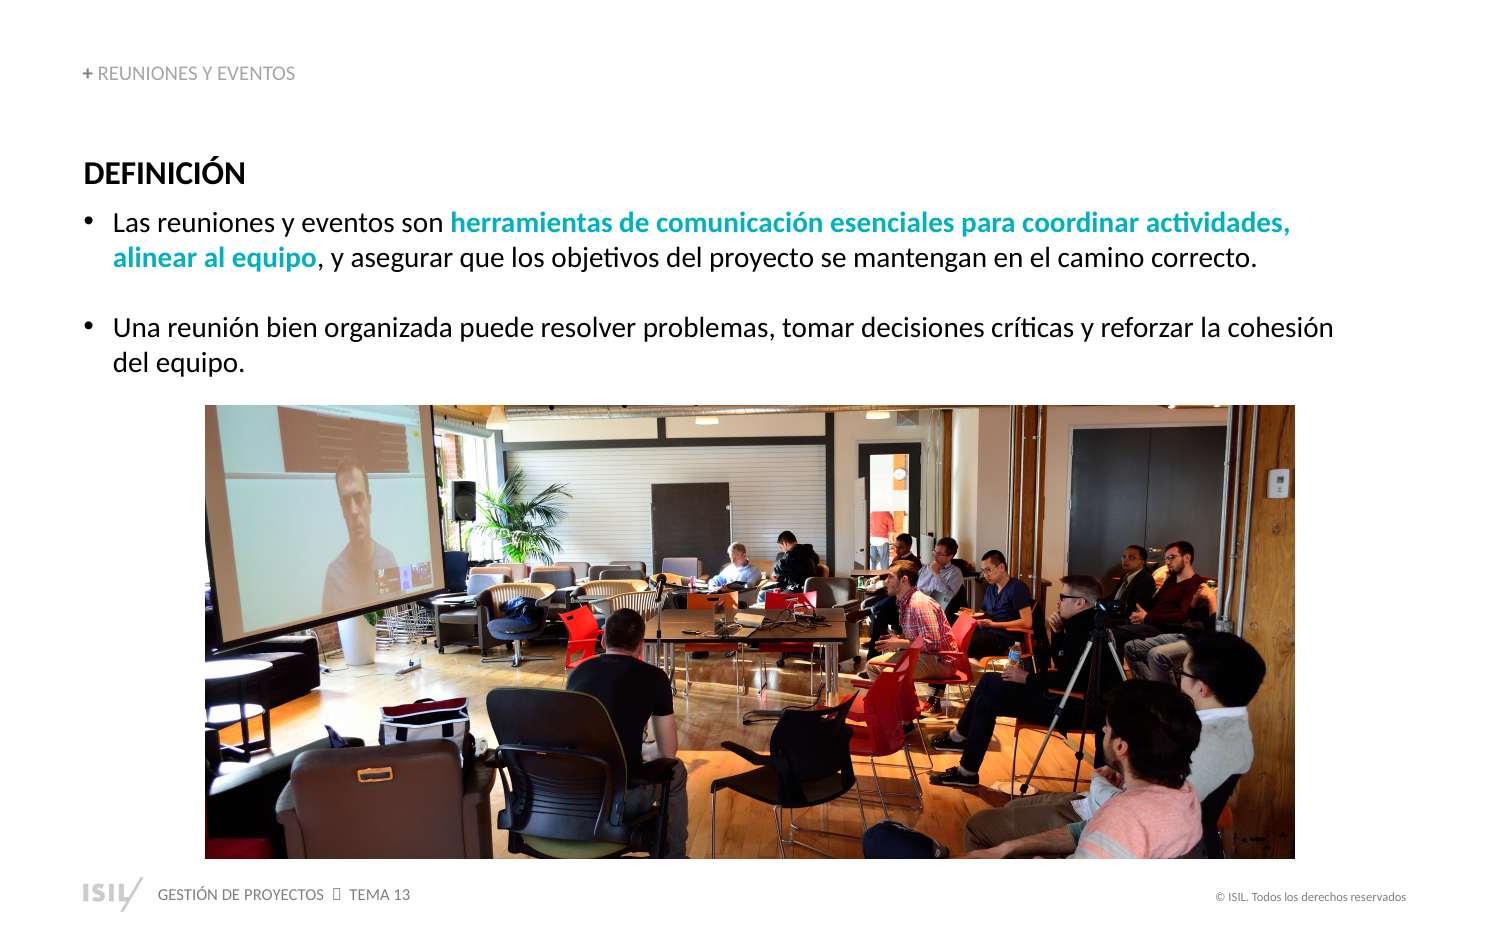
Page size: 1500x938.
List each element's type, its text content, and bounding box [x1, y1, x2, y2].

picture [205, 405, 1295, 859]
text_box DEFINICIÓN Las reuniones y eventos son herramientas de comunicación esenciales para coordinar actividades, alinear al equipo, y asegurar que los objetivos del proyecto se mantengan en el camino correcto. Una reunión bien organizada puede resolver problemas, tomar decisiones críticas y reforzar la cohesión del equipo. [83, 150, 1356, 379]
text_box + REUNIONES Y EVENTOS [82, 61, 671, 85]
